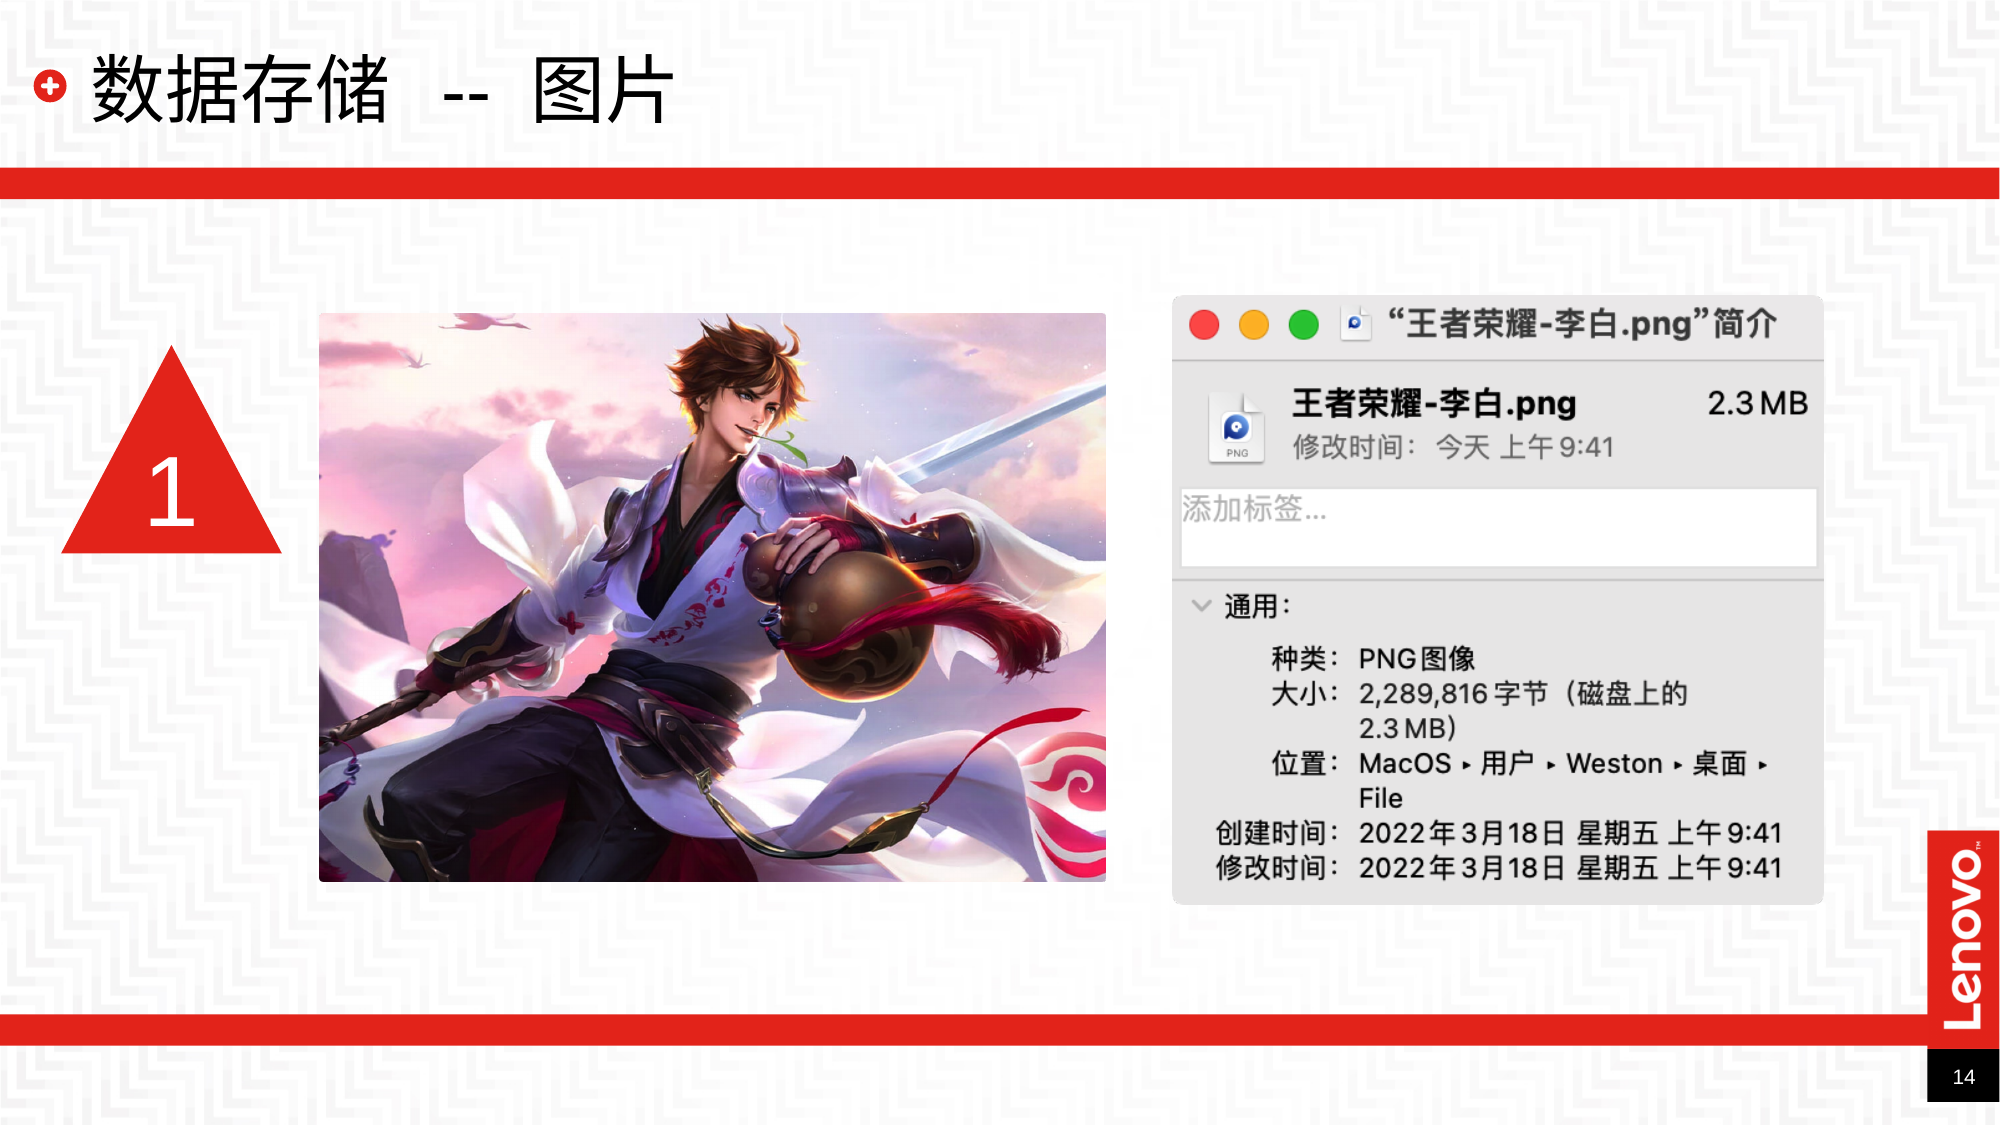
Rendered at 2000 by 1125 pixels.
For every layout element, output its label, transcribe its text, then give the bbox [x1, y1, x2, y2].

text_box 数据存储 -- 图片 [90, 44, 1907, 131]
text_box [0, 1012, 1931, 1048]
picture [0, 1048, 2000, 1125]
text_box [0, 165, 2000, 201]
picture [0, 201, 2000, 1012]
picture [0, 0, 2000, 165]
picture [1928, 831, 2000, 1049]
text_box 1 [59, 342, 284, 556]
